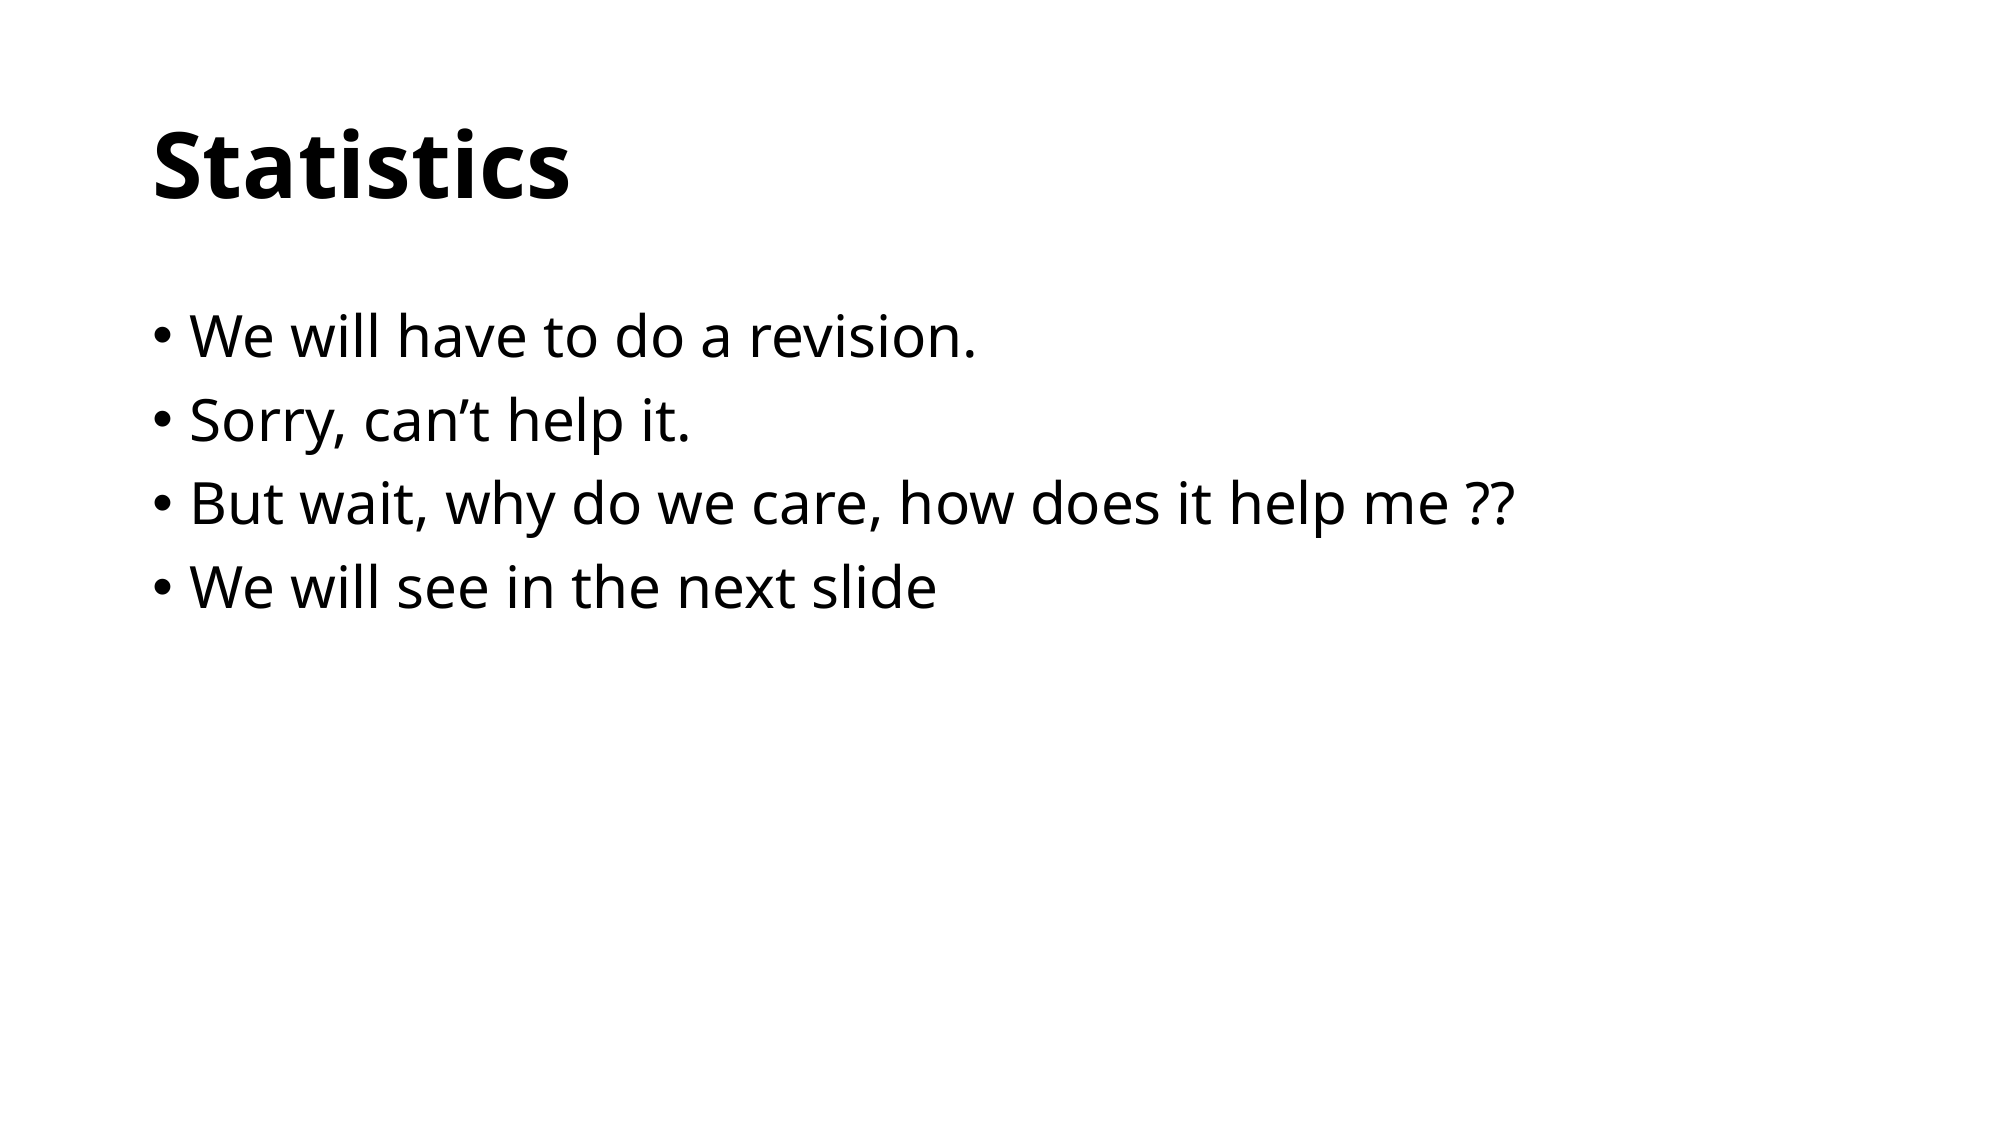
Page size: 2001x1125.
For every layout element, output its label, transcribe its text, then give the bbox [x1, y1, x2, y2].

title Statistics [137, 59, 1863, 278]
list We will have to do a revision. Sorry, can’t help it. But wait, why do we care, how does it help me ?? We will see in the next slide [137, 299, 1863, 1014]
